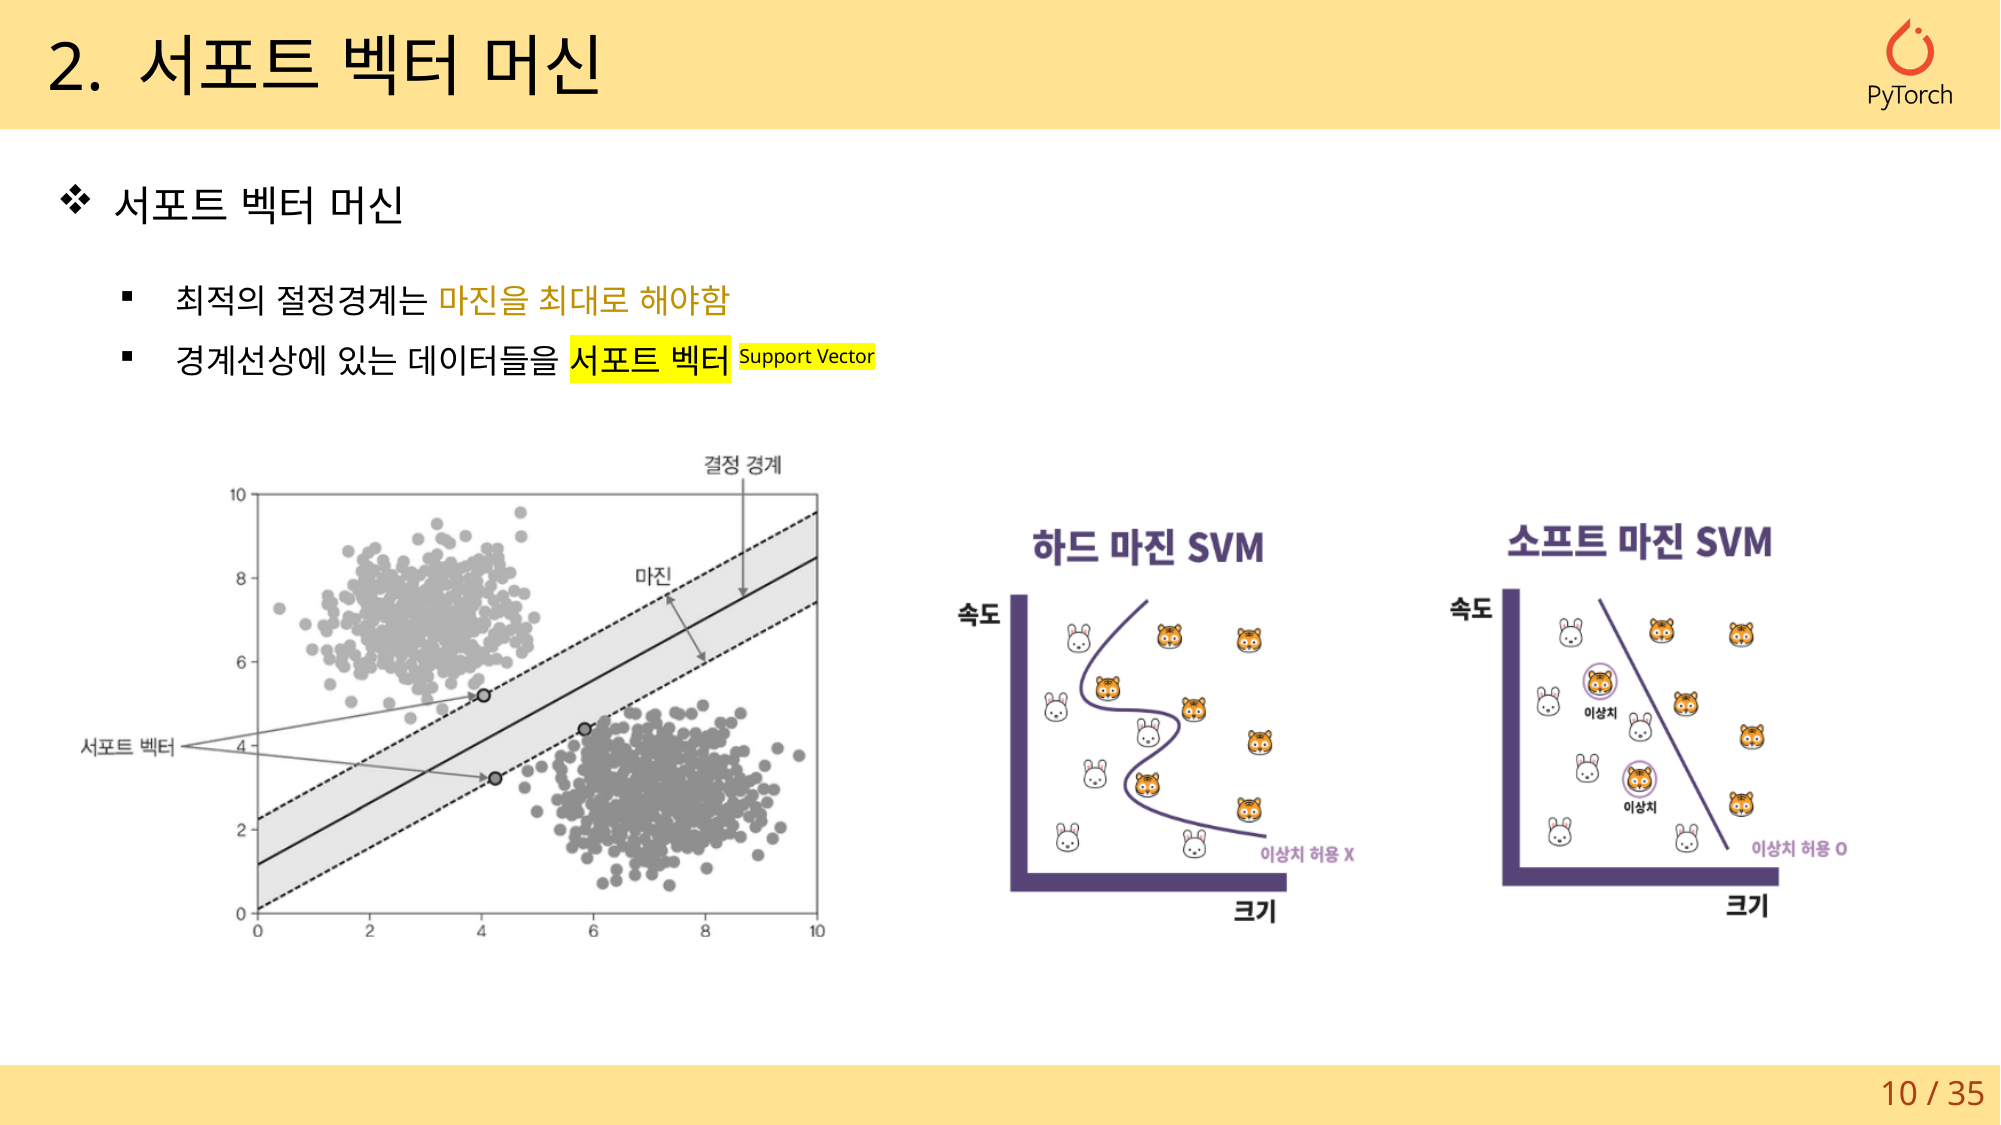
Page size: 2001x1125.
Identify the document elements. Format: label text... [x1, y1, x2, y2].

picture [1867, 16, 1954, 113]
slide_number 10 / 35 [1550, 1065, 2000, 1125]
text_box 2. 서포트 벡터 머신 [33, 16, 621, 112]
picture [911, 482, 1910, 937]
text_box 서포트 벡터 머신 [42, 147, 422, 238]
text_box 최적의 절정경계는 마진을 최대로 해야함 경계선상에 있는 데이터들을 서포트 벡터Support Vector [104, 253, 891, 388]
picture [80, 444, 836, 937]
